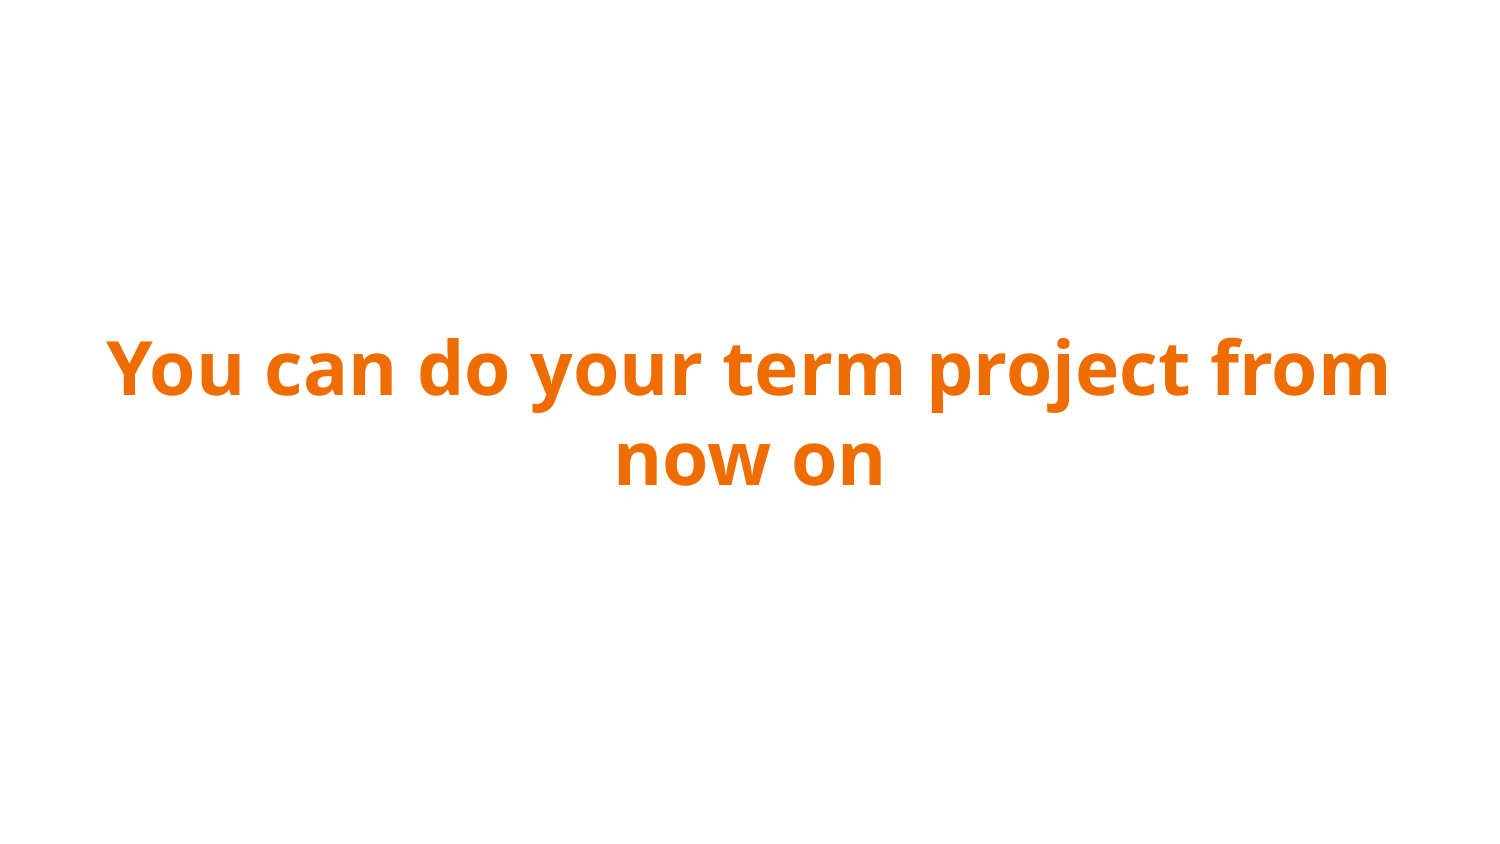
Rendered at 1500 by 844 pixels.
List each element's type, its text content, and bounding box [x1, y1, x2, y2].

title You can do your term project from now on [51, 305, 1449, 422]
